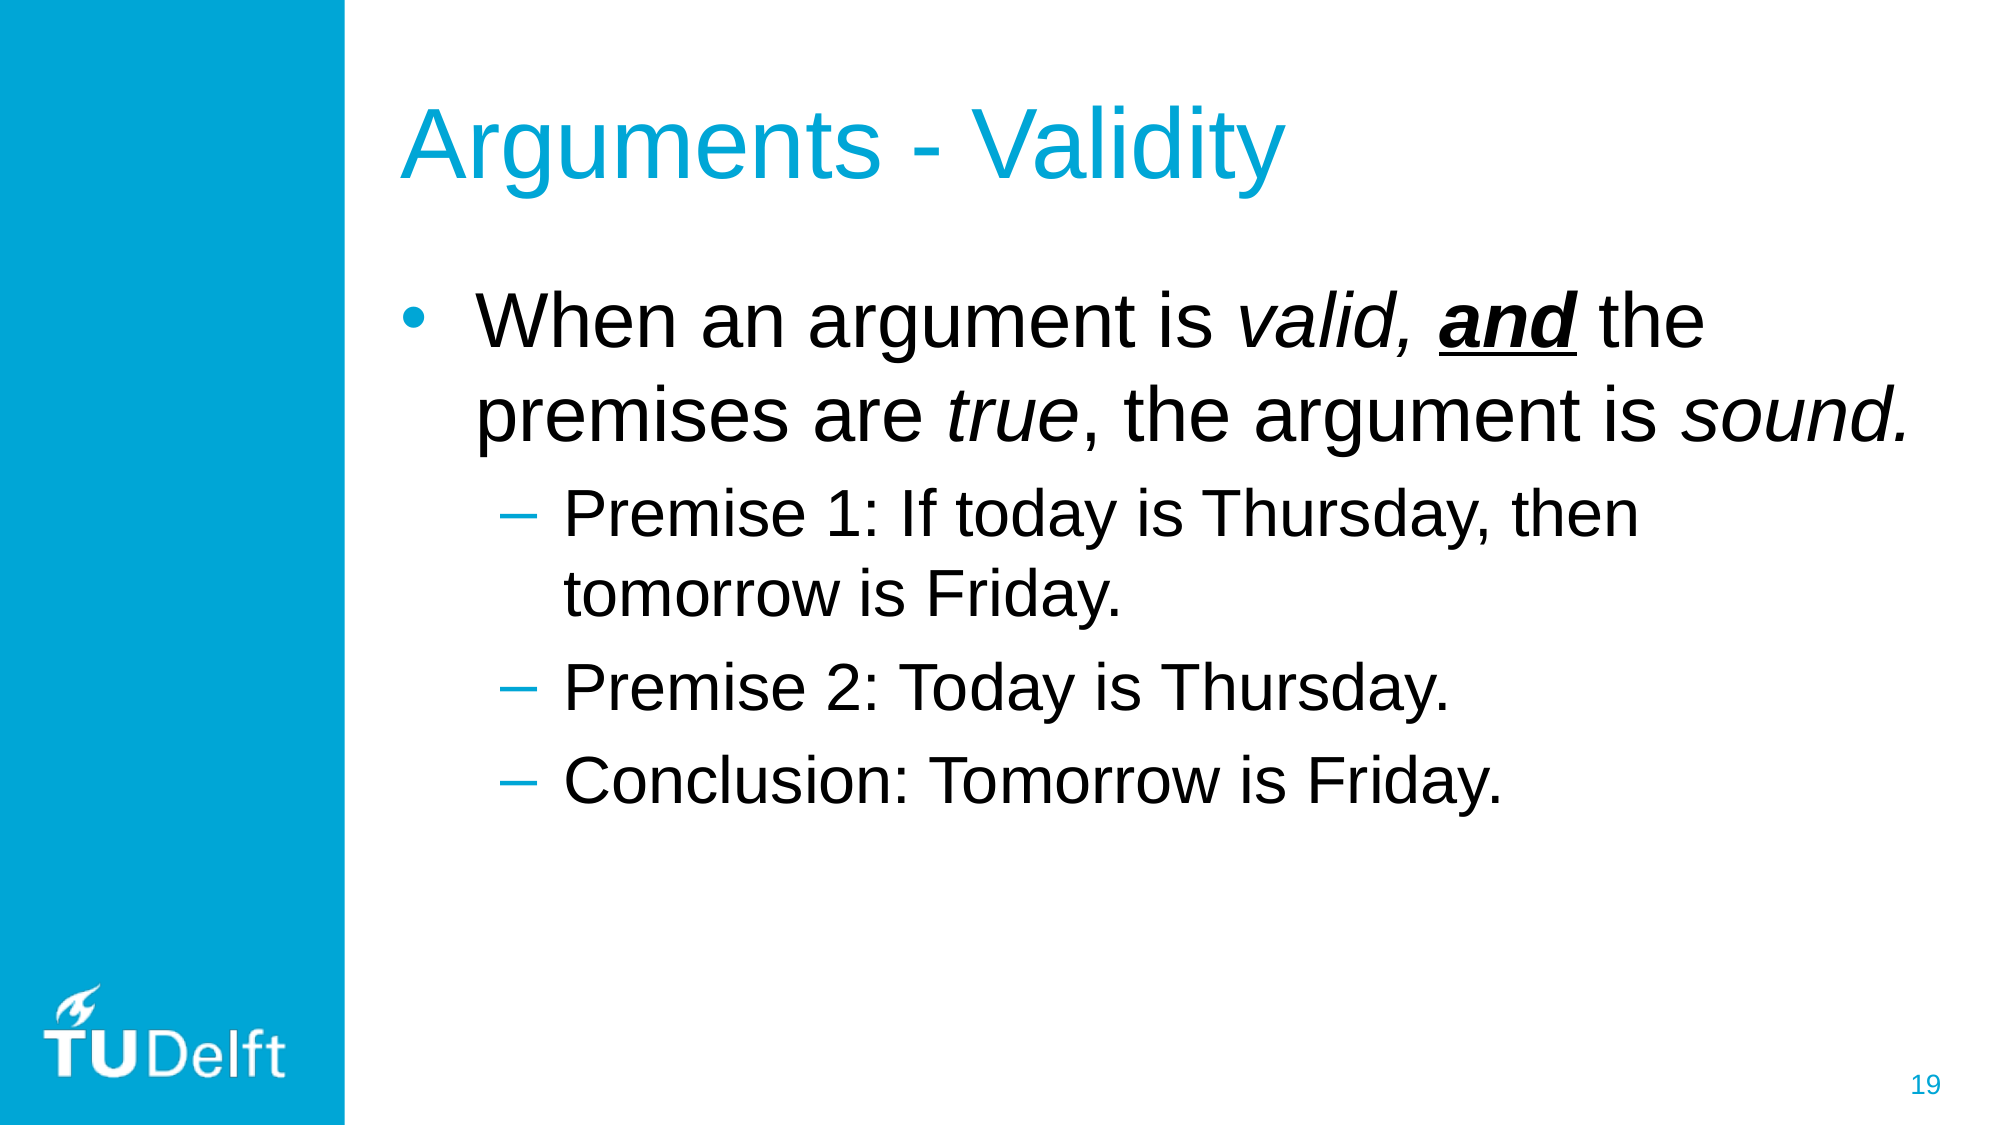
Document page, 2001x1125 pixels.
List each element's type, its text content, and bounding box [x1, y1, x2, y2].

title Arguments - Validity [385, 45, 1940, 233]
list When an argument is valid, and the premises are true, the argument is sound. Premise 1: If today is Thursday, then tomorrow is Friday. Premise 2: Today is Thursday. Conclusion: Tomorrow is Friday. [385, 262, 1940, 1025]
